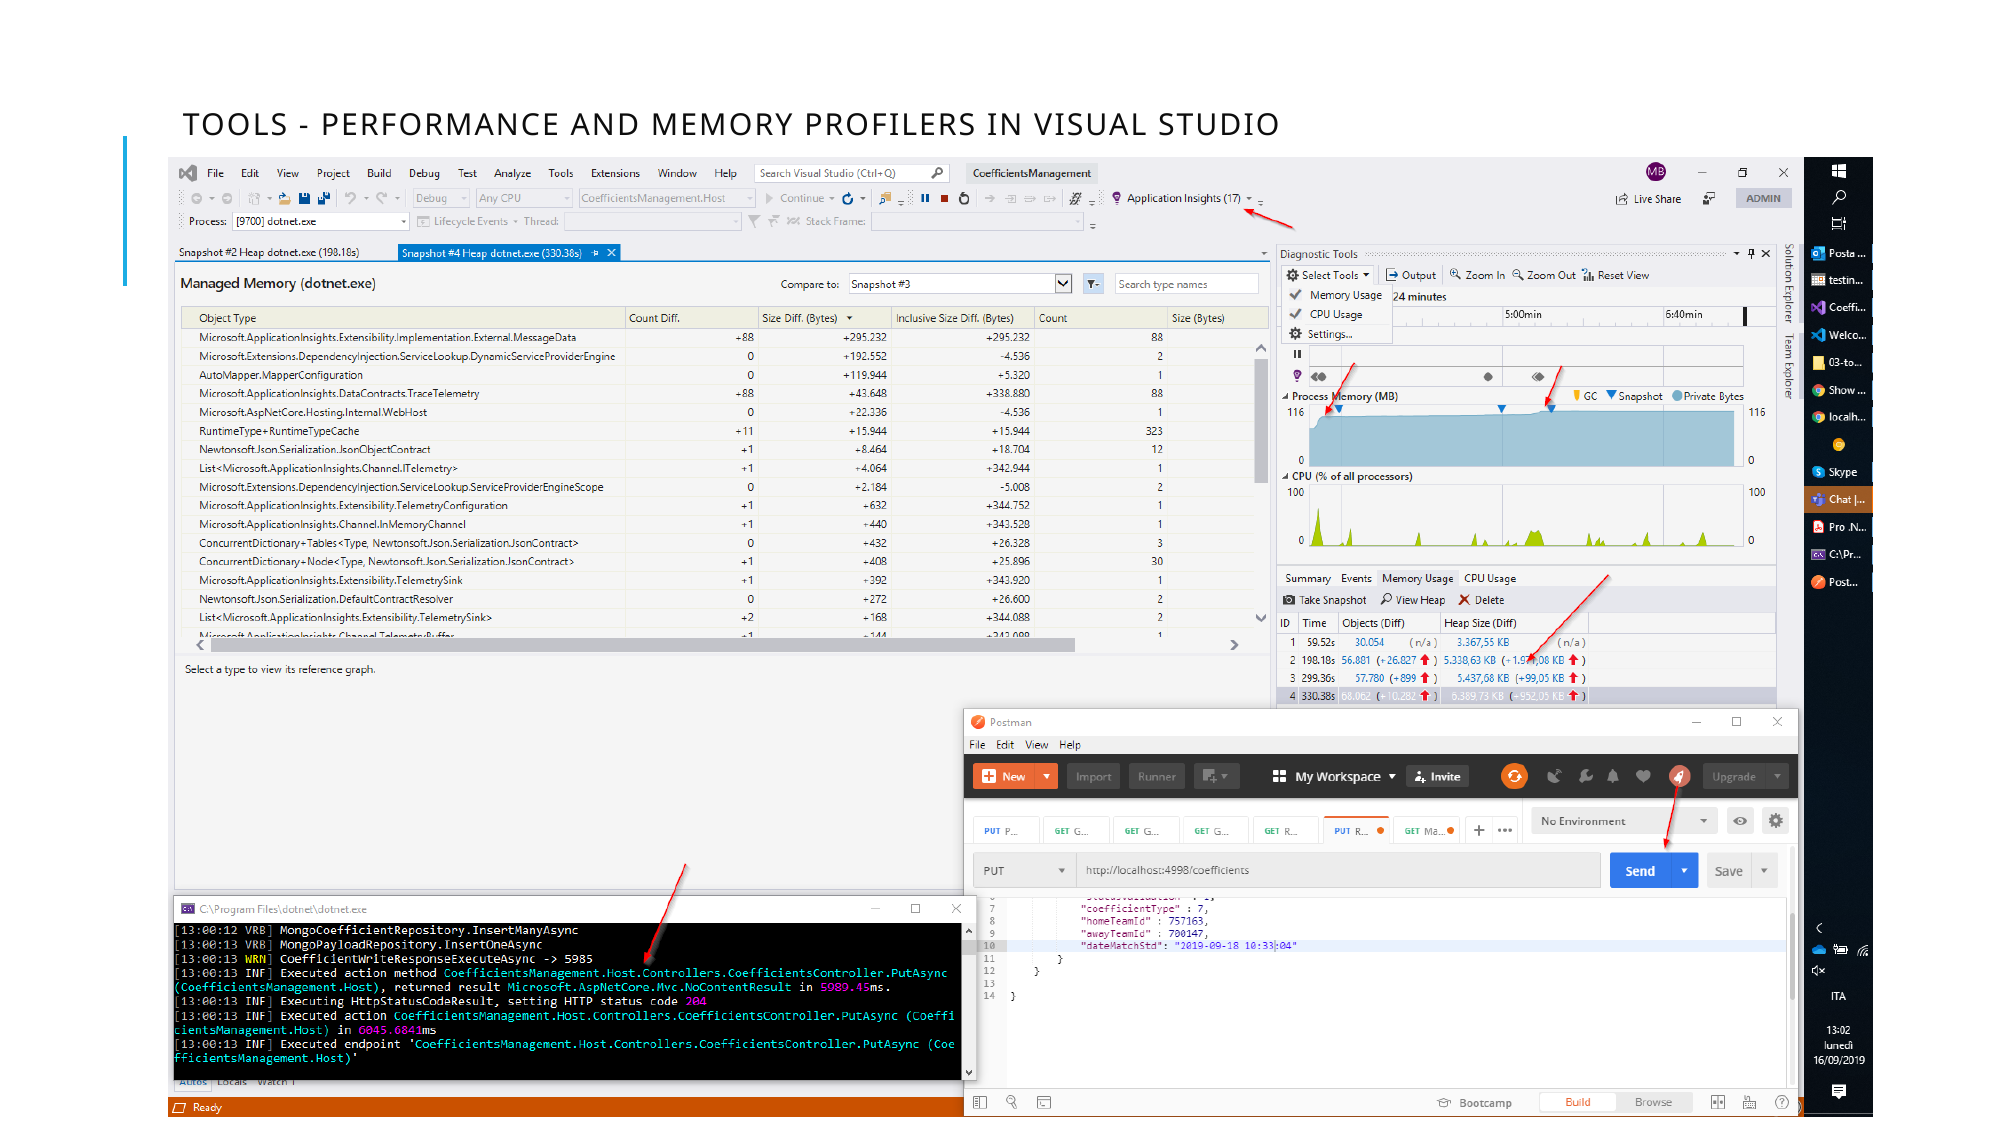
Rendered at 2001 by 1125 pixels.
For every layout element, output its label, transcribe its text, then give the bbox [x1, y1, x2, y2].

title Tools - Performance and memory profilers in Visual Studio [168, 96, 1470, 153]
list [167, 157, 1873, 1118]
